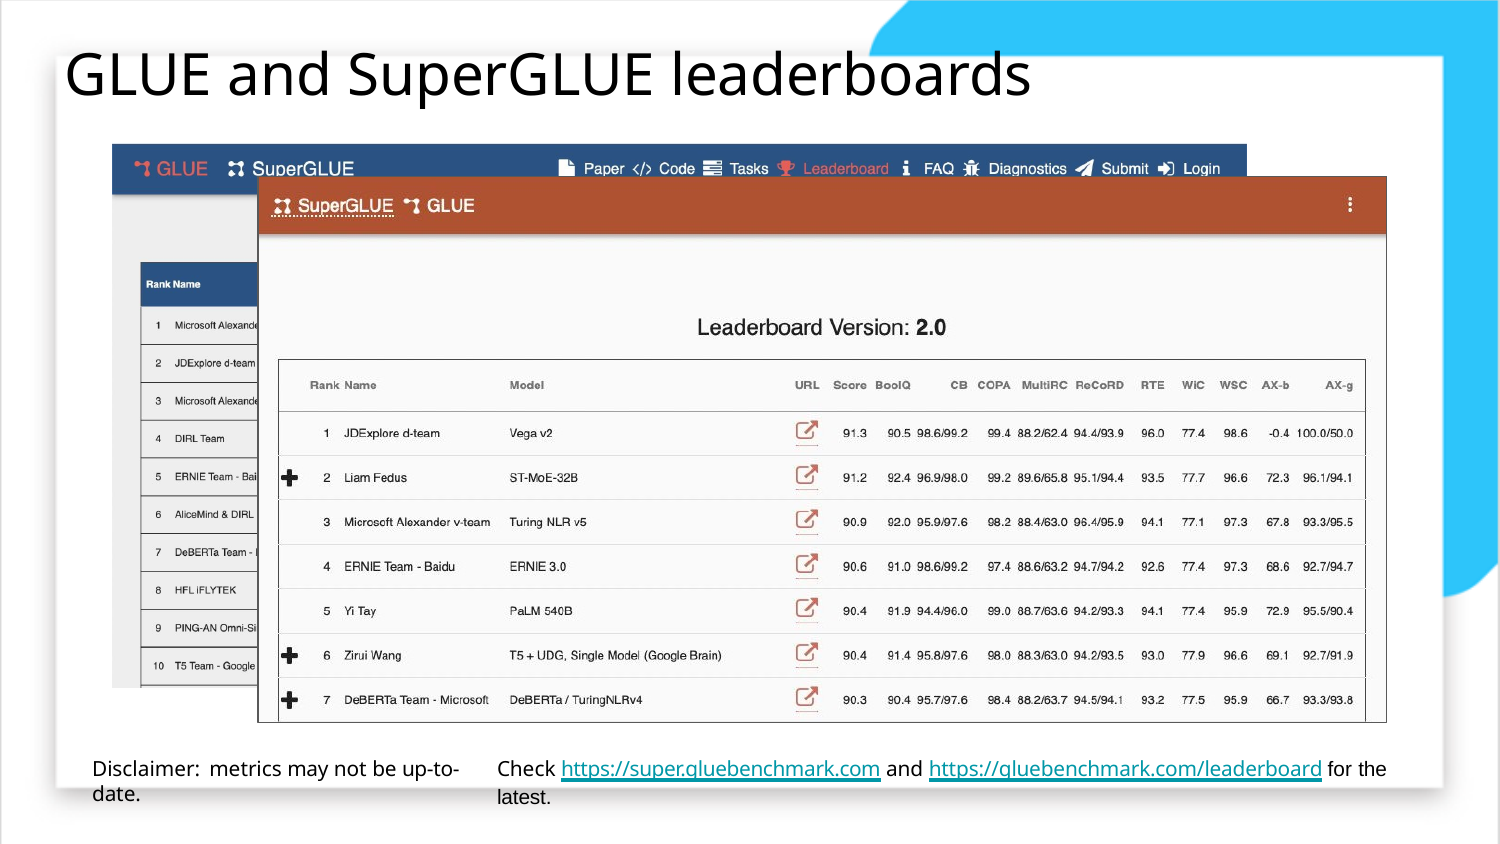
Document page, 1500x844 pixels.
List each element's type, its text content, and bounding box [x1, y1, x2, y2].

text_box Disclaimer: metrics may not be up-to-date. [91, 754, 482, 806]
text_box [112, 142, 1388, 724]
text_box Check https://super.gluebenchmark.com and https://gluebenchmark.com/leaderboard for the latest. [495, 754, 1399, 810]
title GLUE and SuperGLUE leaderboards [25, 36, 1091, 179]
picture [0, 0, 1500, 844]
